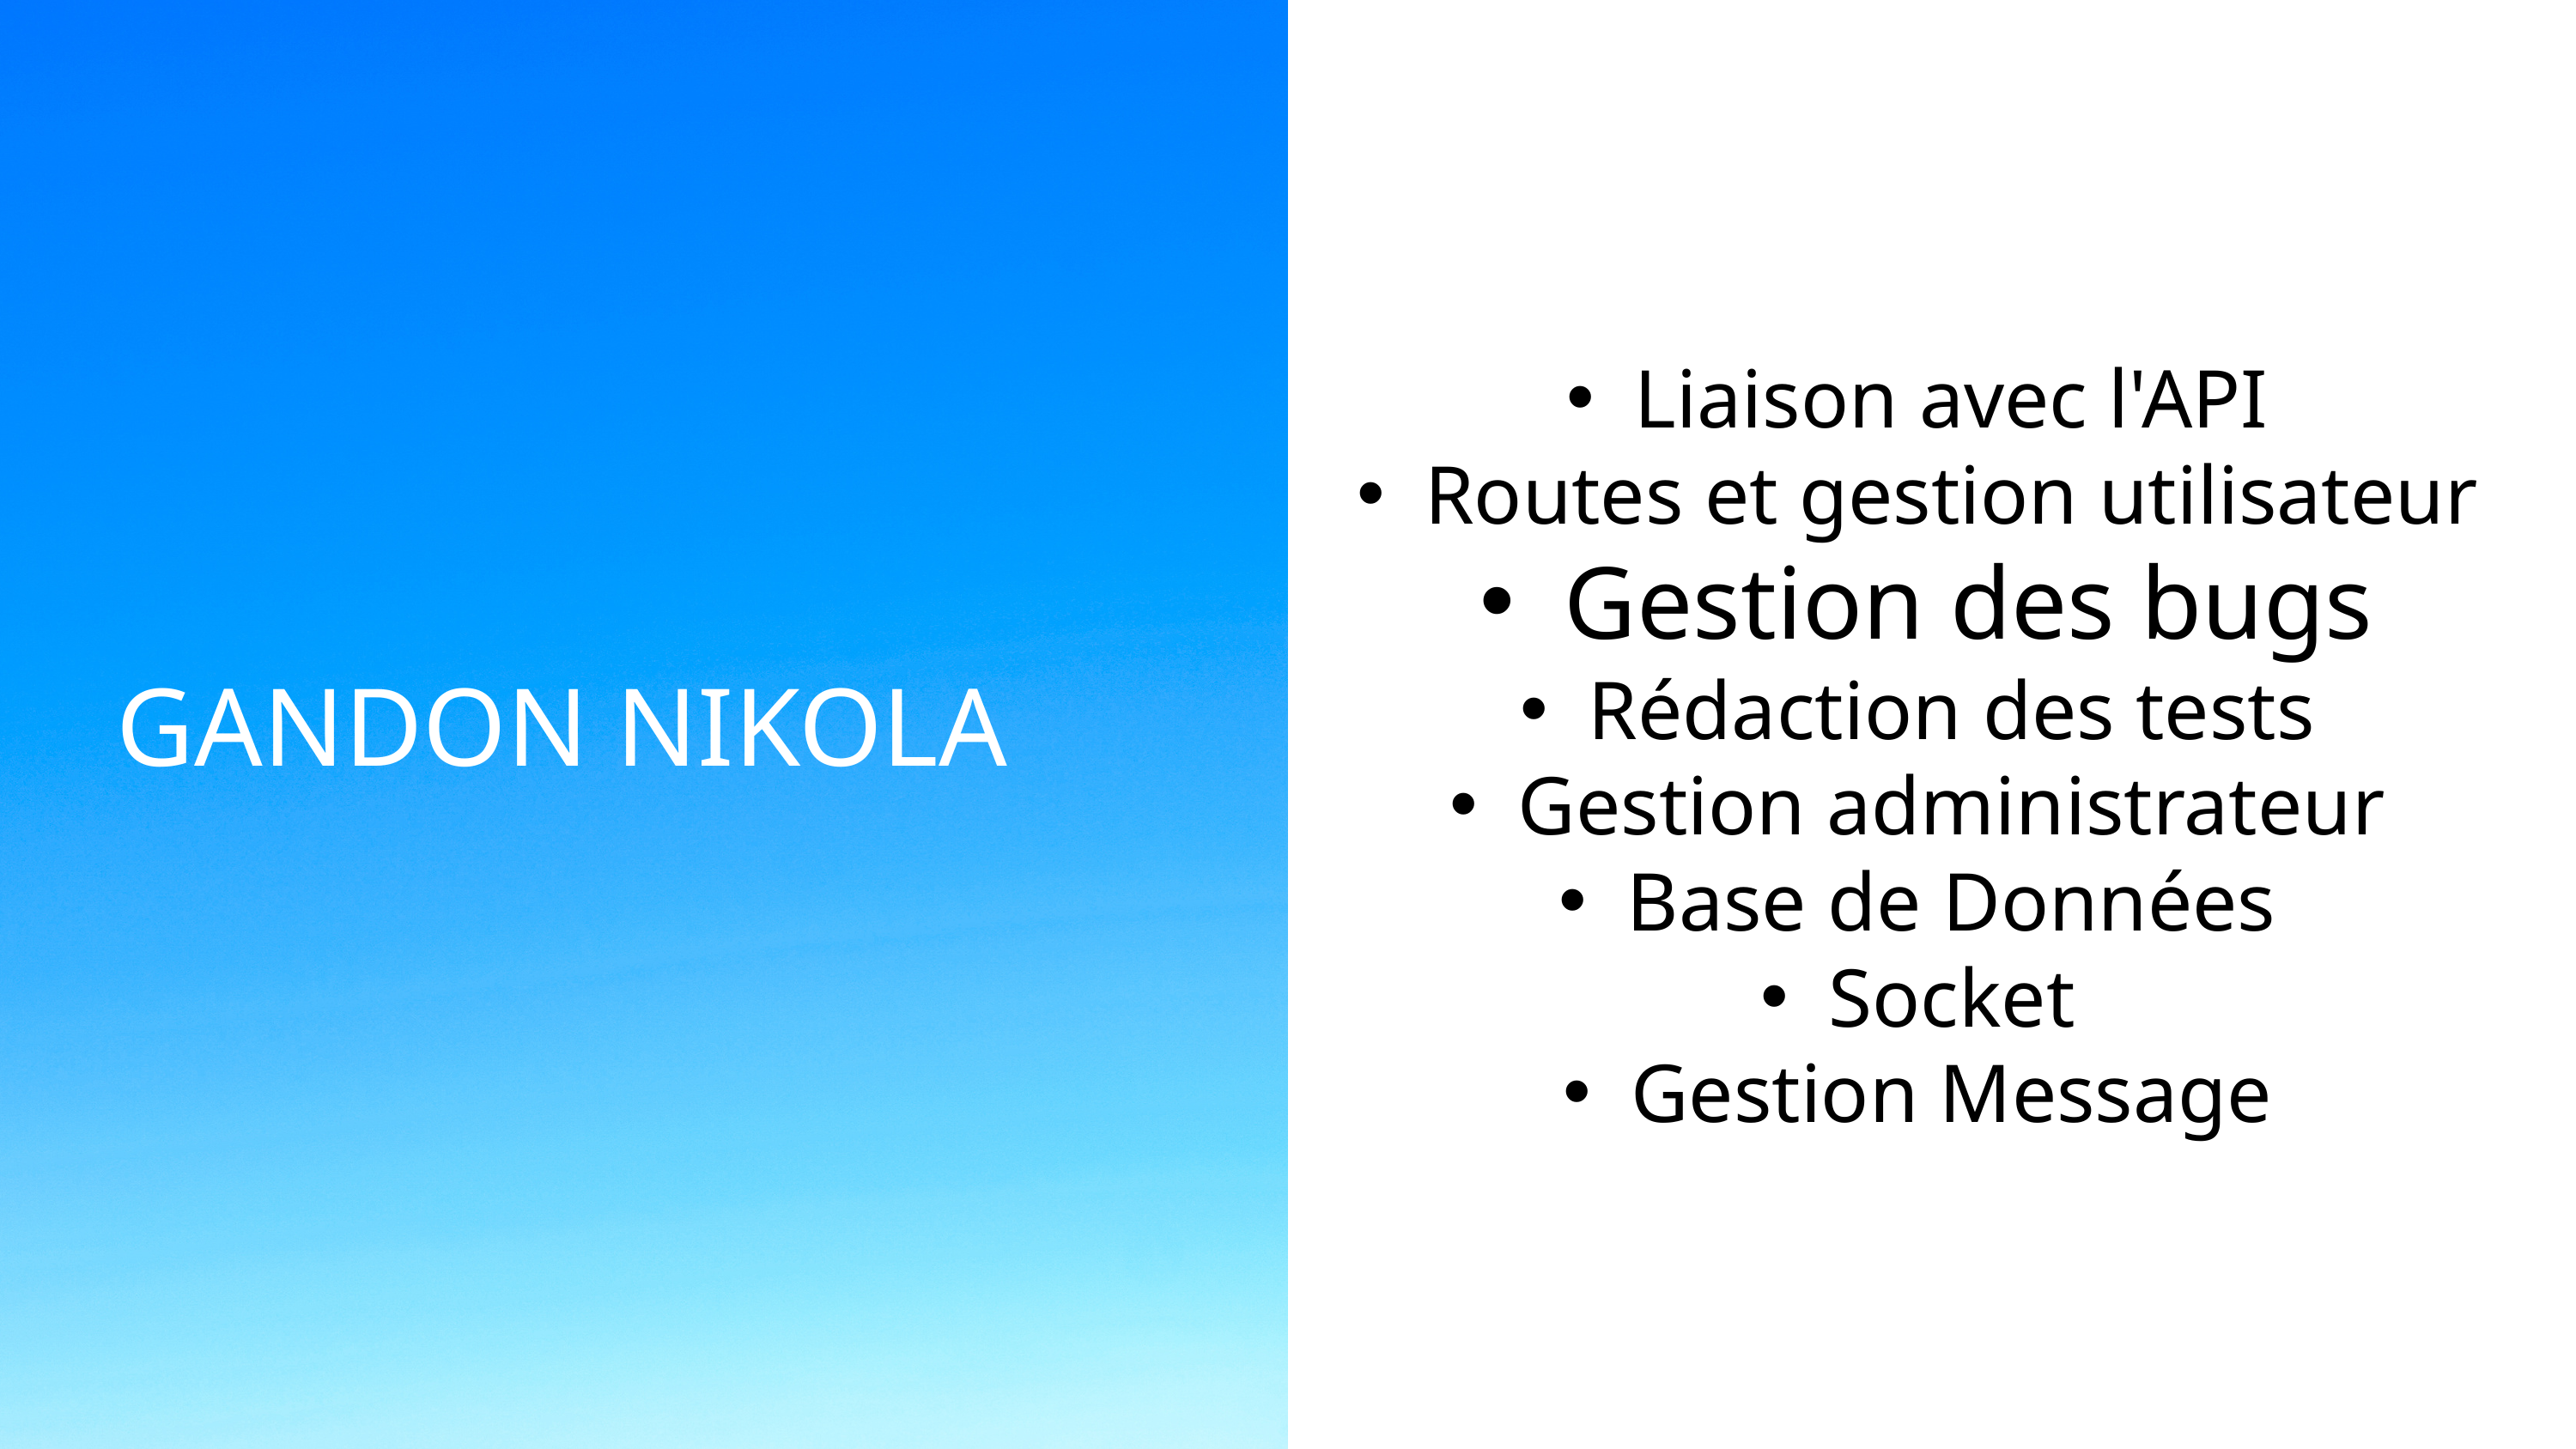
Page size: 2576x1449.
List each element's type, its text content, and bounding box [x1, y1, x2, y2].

text_box [0, 0, 1288, 1449]
text_box Liaison avec l'API Routes et gestion utilisateur Gestion des bugs Rédaction des tests Gestion administrateur Base de Données Socket Gestion Message [1252, 348, 2516, 1139]
text_box GANDON NIKOLA [116, 658, 1107, 788]
